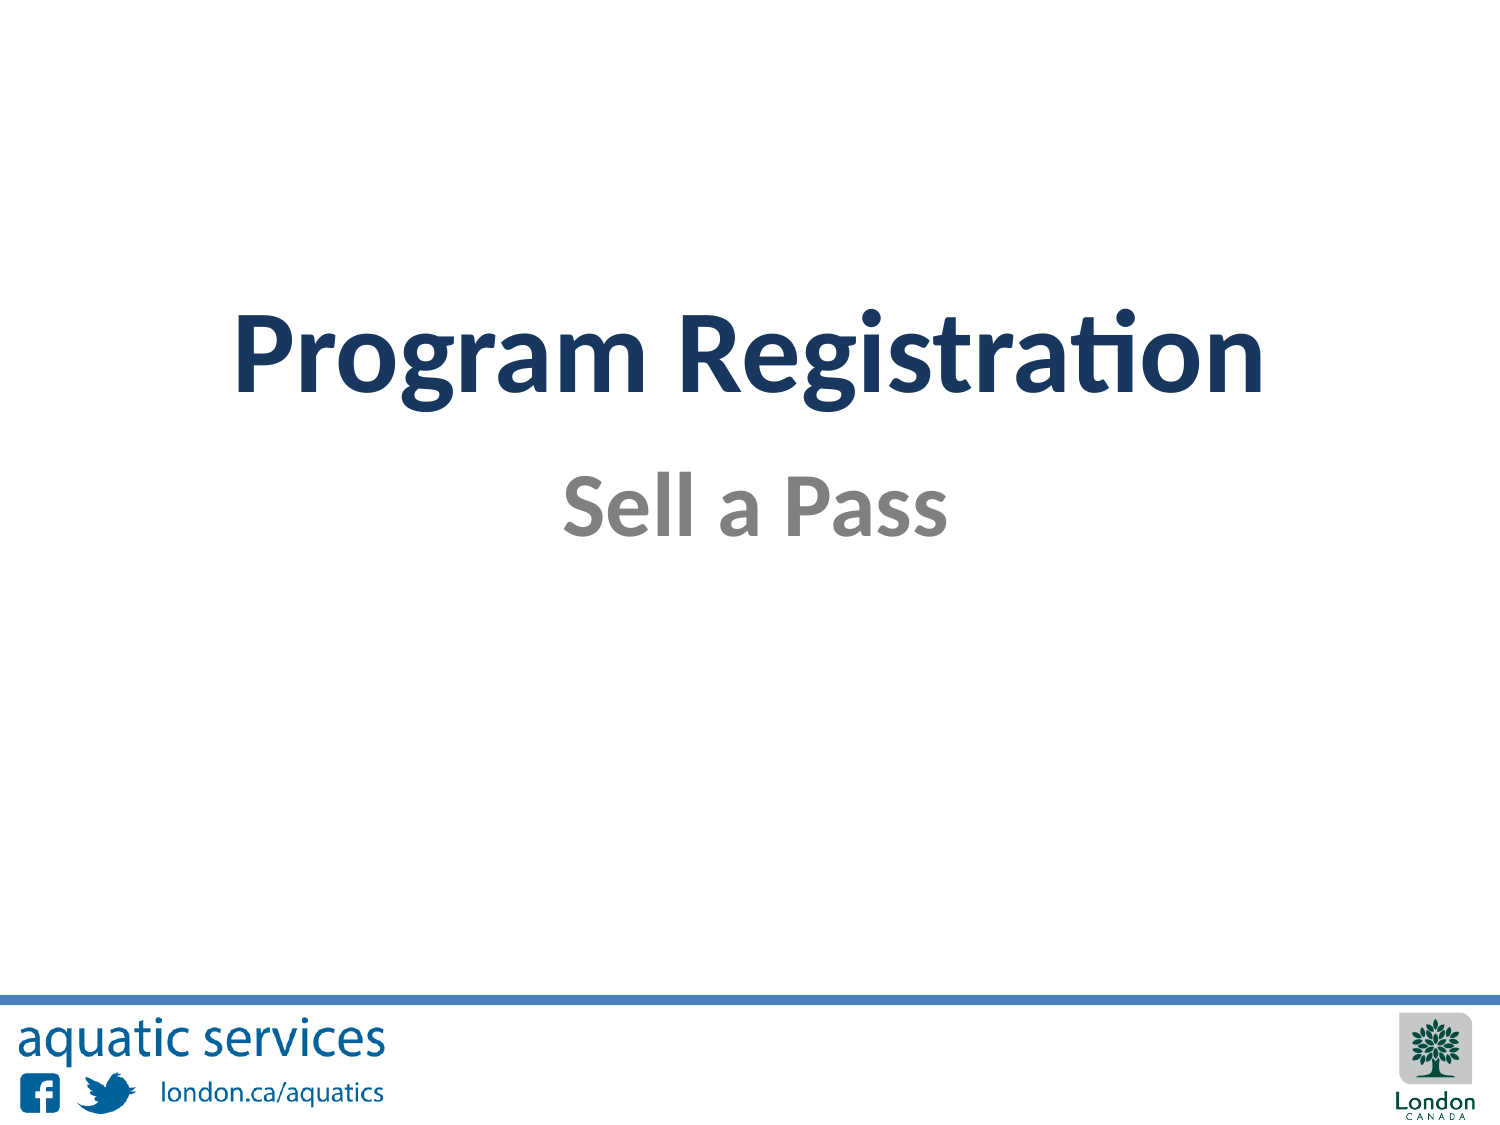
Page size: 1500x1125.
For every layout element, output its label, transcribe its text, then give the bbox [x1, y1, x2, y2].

title Program Registration [112, 224, 1388, 467]
picture [5, 1001, 413, 1125]
text_box Sell a Pass [262, 437, 1250, 563]
picture [1392, 1012, 1476, 1121]
